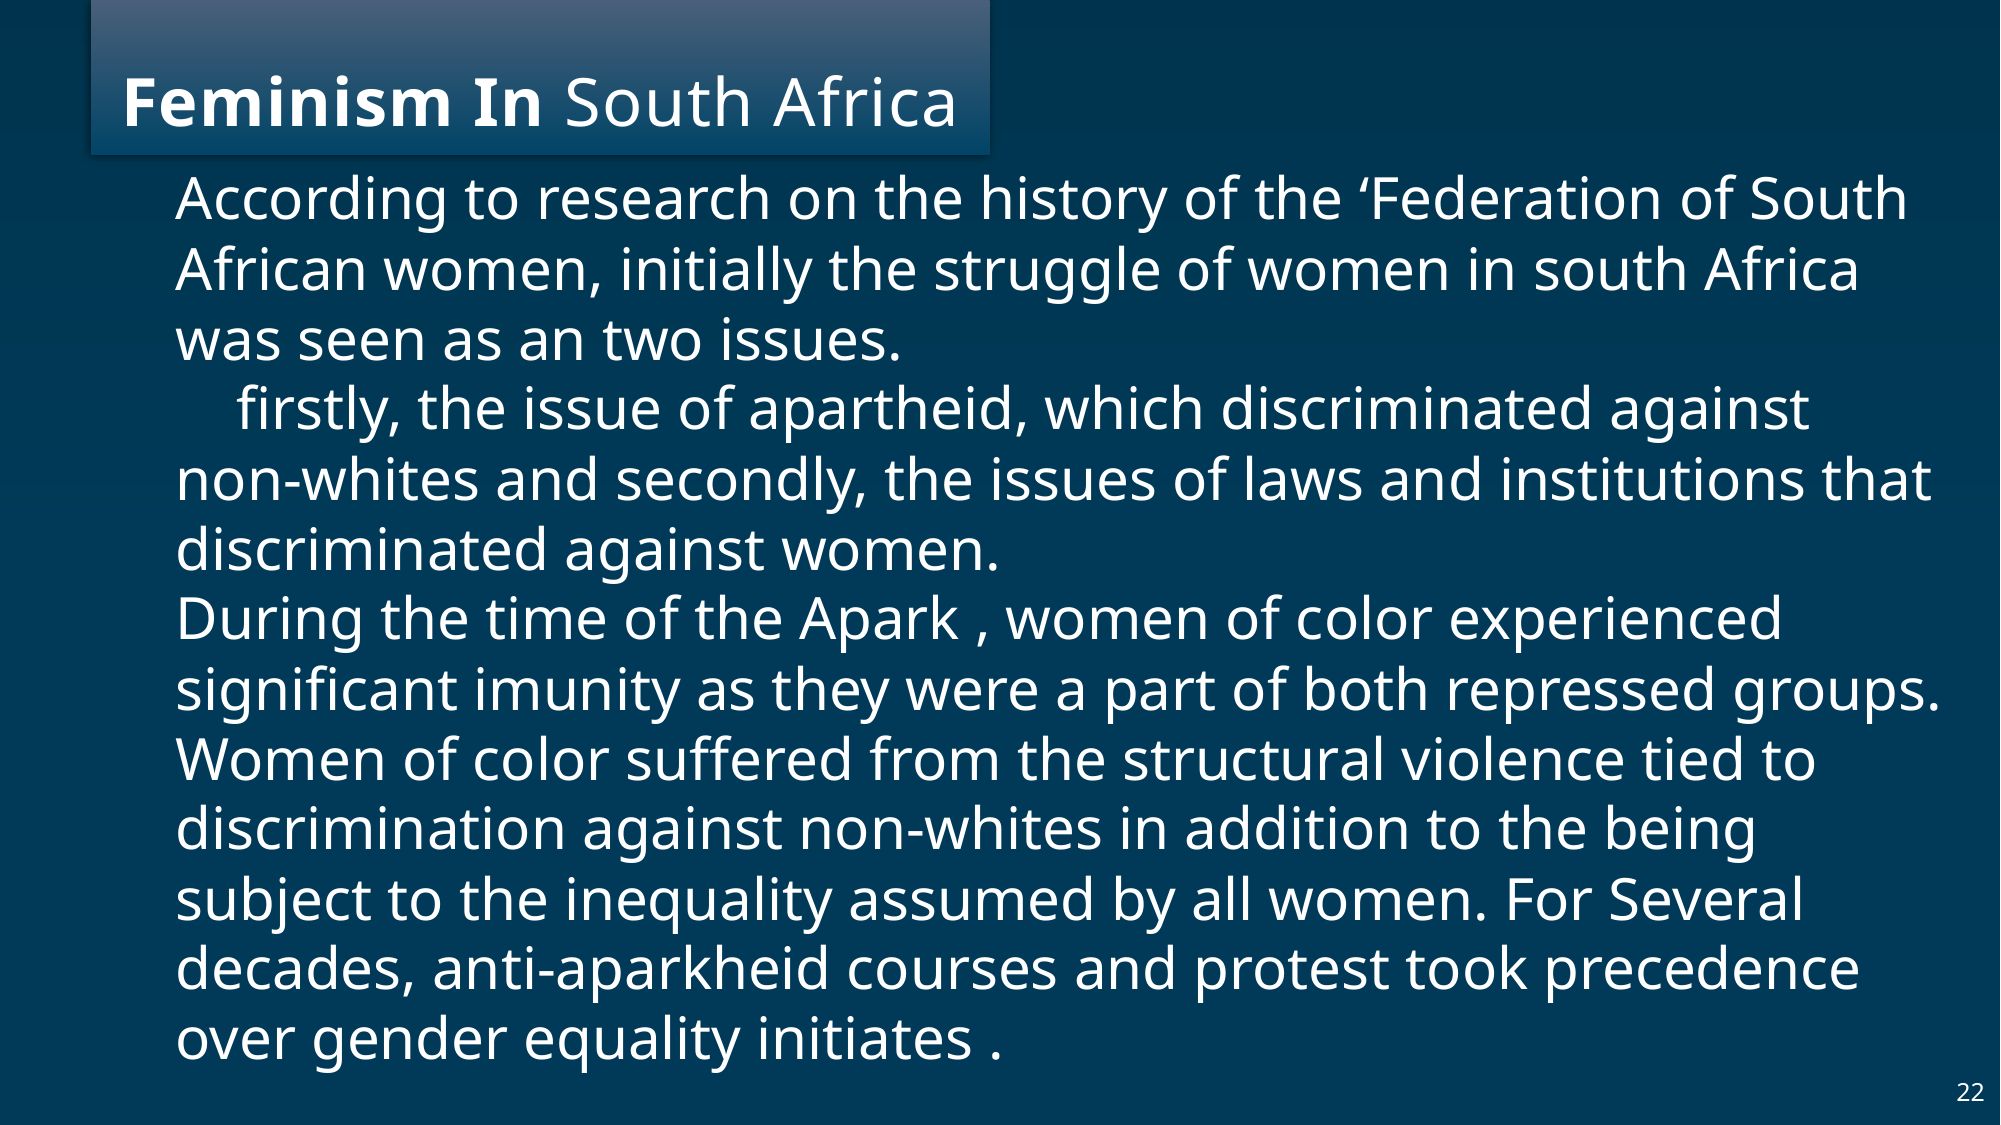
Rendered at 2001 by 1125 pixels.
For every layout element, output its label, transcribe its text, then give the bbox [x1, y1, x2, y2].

text_box According to research on the history of the ‘Federation of South African women, initially the struggle of women in south Africa was seen as an two issues. firstly, the issue of apartheid, which discriminated against non-whites and secondly, the issues of laws and institutions that discriminated against women. During the time of the Apark , women of color experienced significant imunity as they were a part of both repressed groups. Women of color suffered from the structural violence tied to discrimination against non-whites in addition to the being subject to the inequality assumed by all women. For Several decades, anti-aparkheid courses and protest took precedence over gender equality initiates . [160, 154, 1966, 1079]
title Feminism In South Africa [91, 0, 990, 155]
slide_number 22 [1914, 1063, 2000, 1124]
